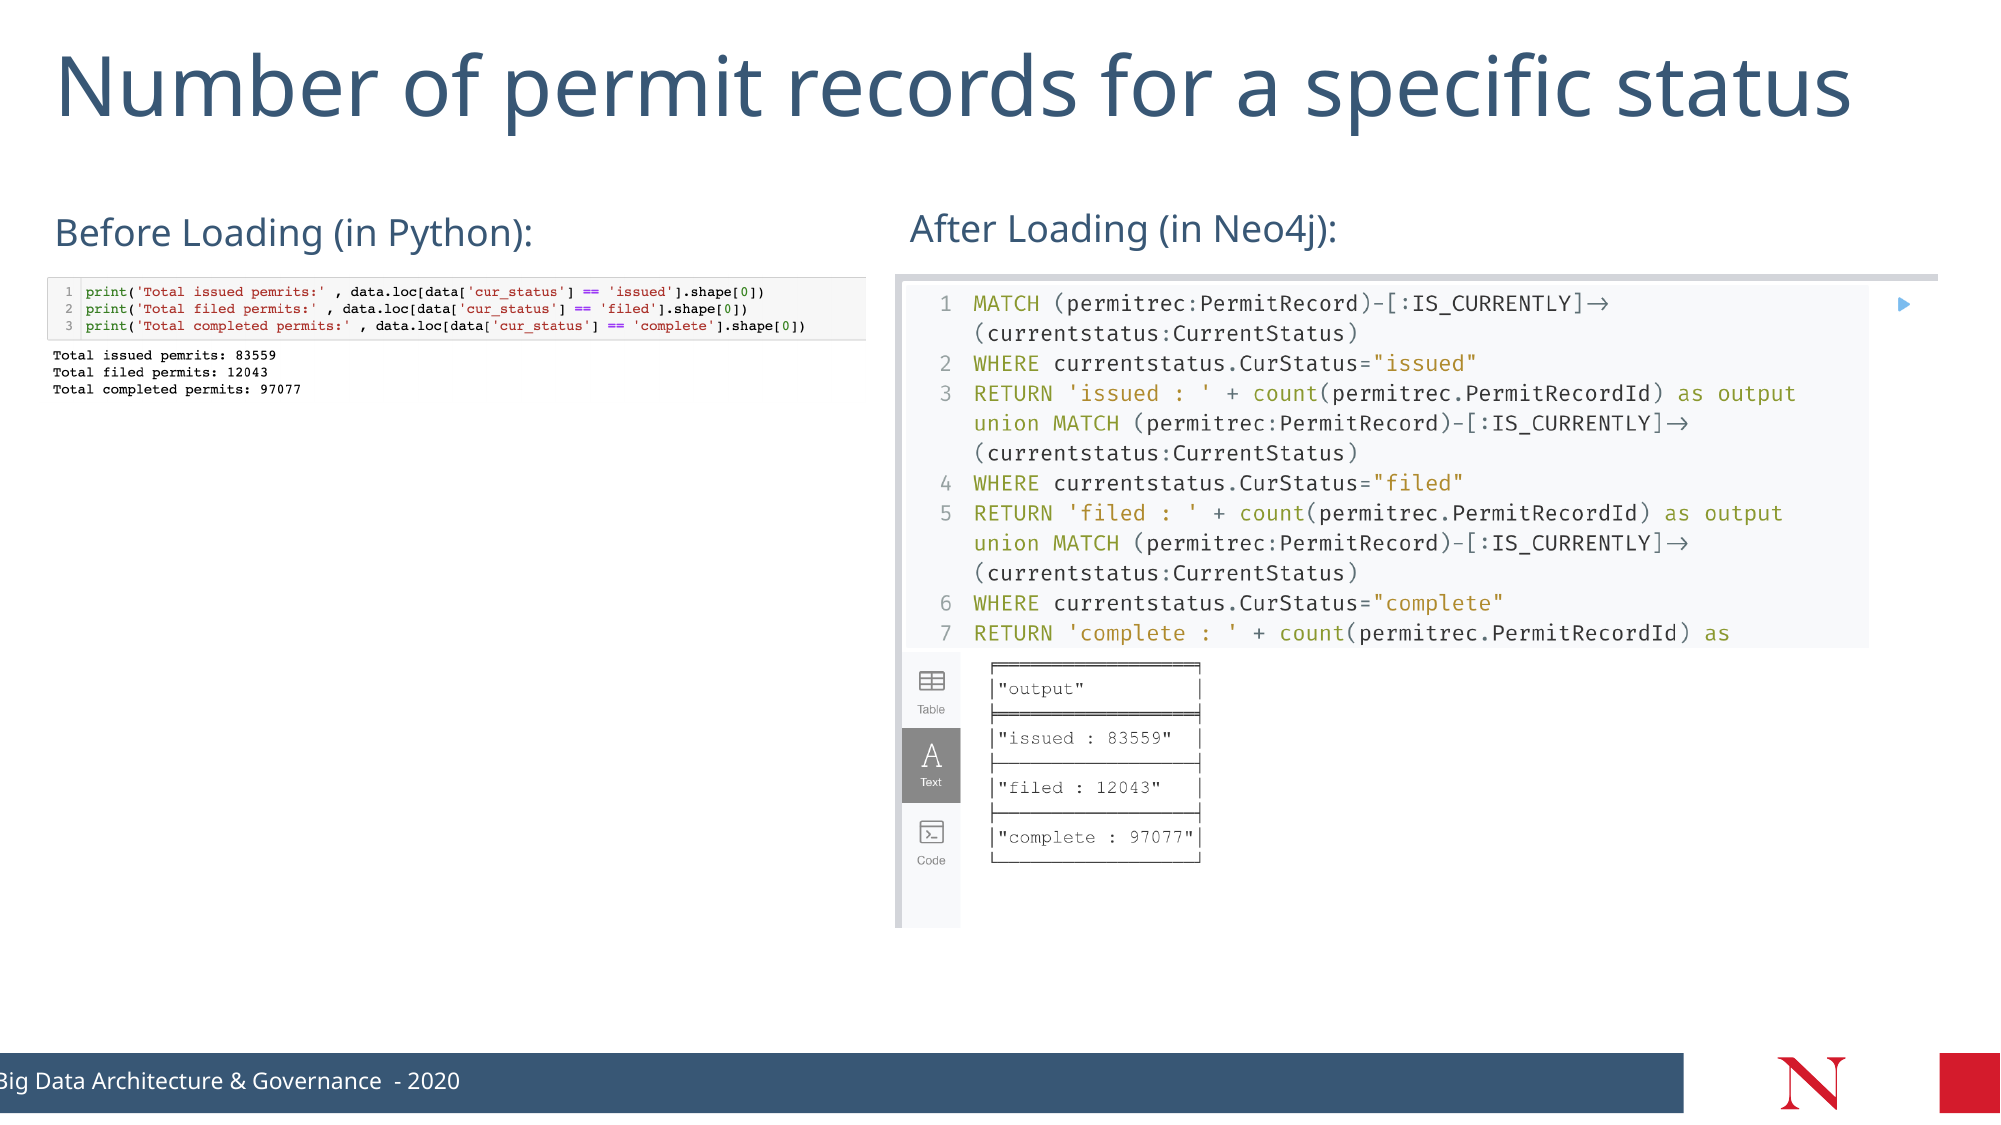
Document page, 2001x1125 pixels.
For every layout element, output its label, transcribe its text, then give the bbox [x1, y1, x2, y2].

picture [1766, 1038, 1857, 1125]
picture [895, 274, 1938, 928]
text_box Before Loading (in Python): [39, 201, 569, 262]
title Number of permit records for a specific status [39, 27, 1932, 153]
picture [39, 274, 866, 403]
text_box After Loading (in Neo4j): [895, 197, 1425, 257]
